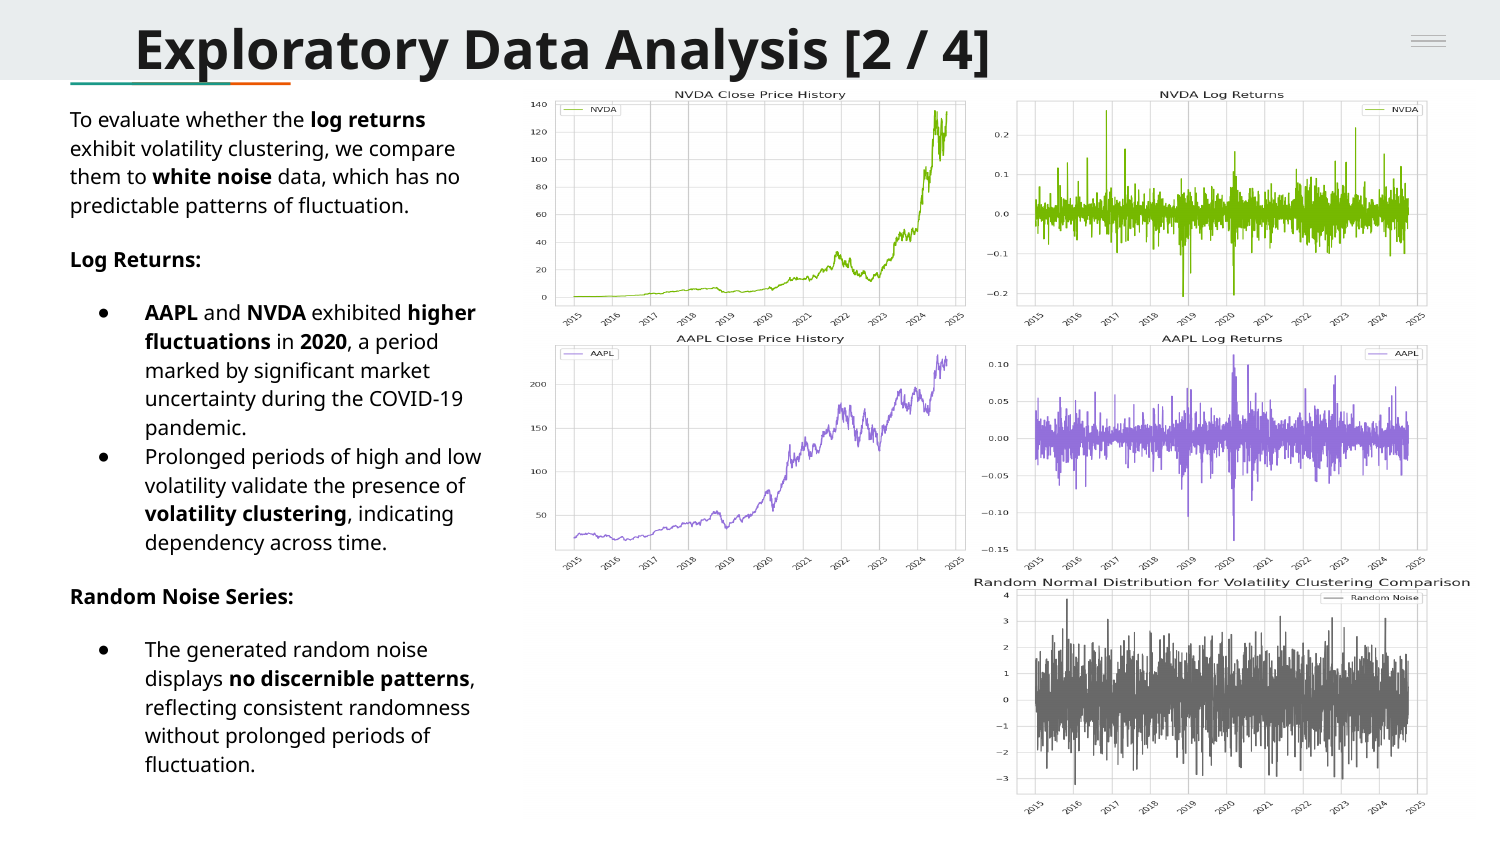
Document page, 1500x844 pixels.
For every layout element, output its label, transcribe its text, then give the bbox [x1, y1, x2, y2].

picture [523, 87, 1477, 819]
list To evaluate whether the log returns exhibit volatility clustering, we compare them to white noise data, which has no predictable patterns of fluctuation. Log Returns: AAPL and NVDA exhibited higher fluctuations in 2020, a period marked by significant market uncertainty during the COVID-19 pandemic. Prolonged periods of high and low volatility validate the presence of volatility clustering, indicating dependency across time. Random Noise Series: The generated random noise displays no discernible patterns, reflecting consistent randomness without prolonged periods of fluctuation. [55, 87, 499, 844]
title Exploratory Data Analysis [2 / 4] [119, 0, 1381, 88]
slide_number ‹#› [1400, 779, 1491, 844]
